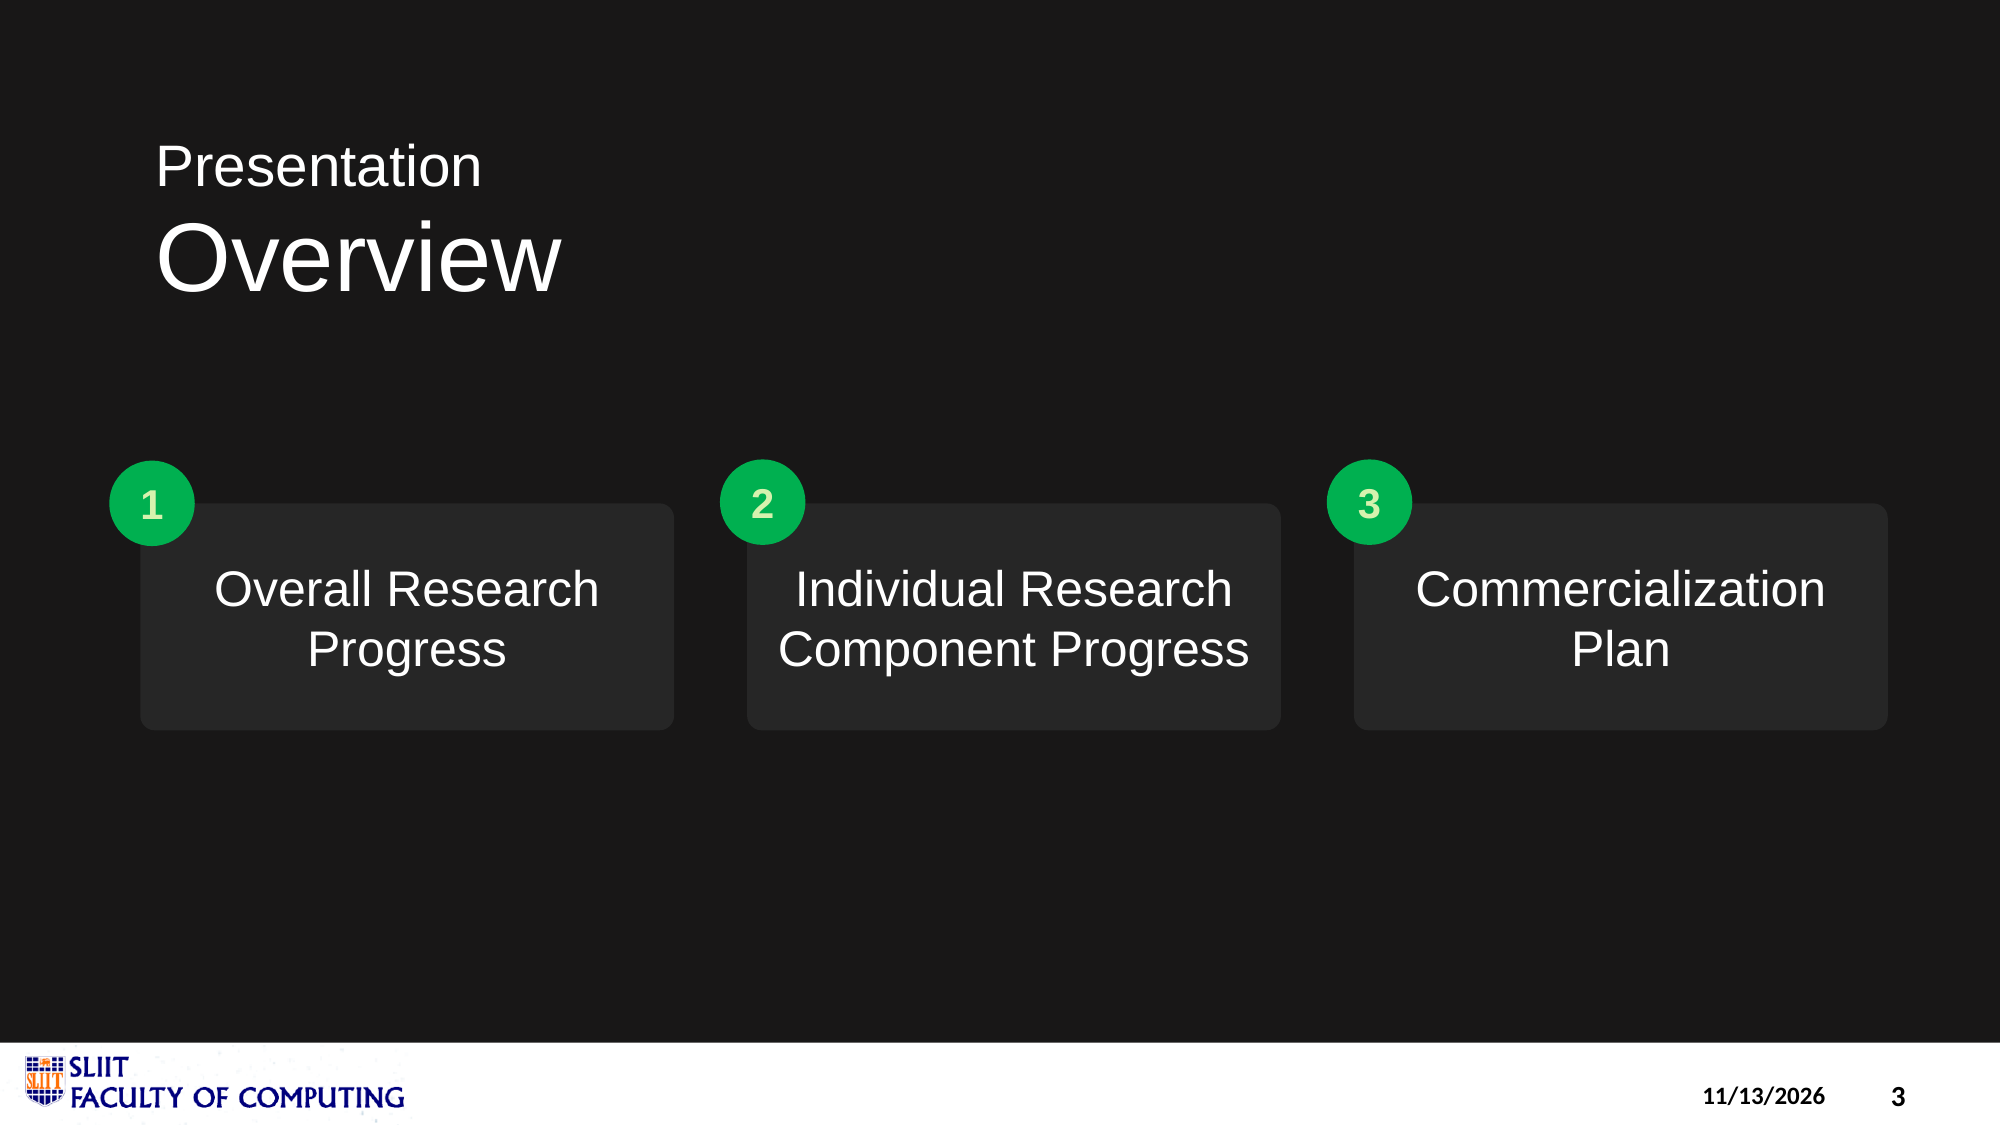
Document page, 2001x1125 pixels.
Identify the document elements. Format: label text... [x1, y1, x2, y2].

text_box 2 [718, 458, 807, 546]
title Presentation Overview [140, 93, 1878, 321]
picture [0, 1045, 413, 1125]
text_box Individual Research Component Progress [746, 502, 1282, 732]
text_box Overall Research Progress [139, 502, 676, 732]
text_box 3 [1325, 458, 1414, 546]
text_box 1 [108, 459, 196, 548]
text_box Commercialization Plan [1352, 502, 1889, 732]
